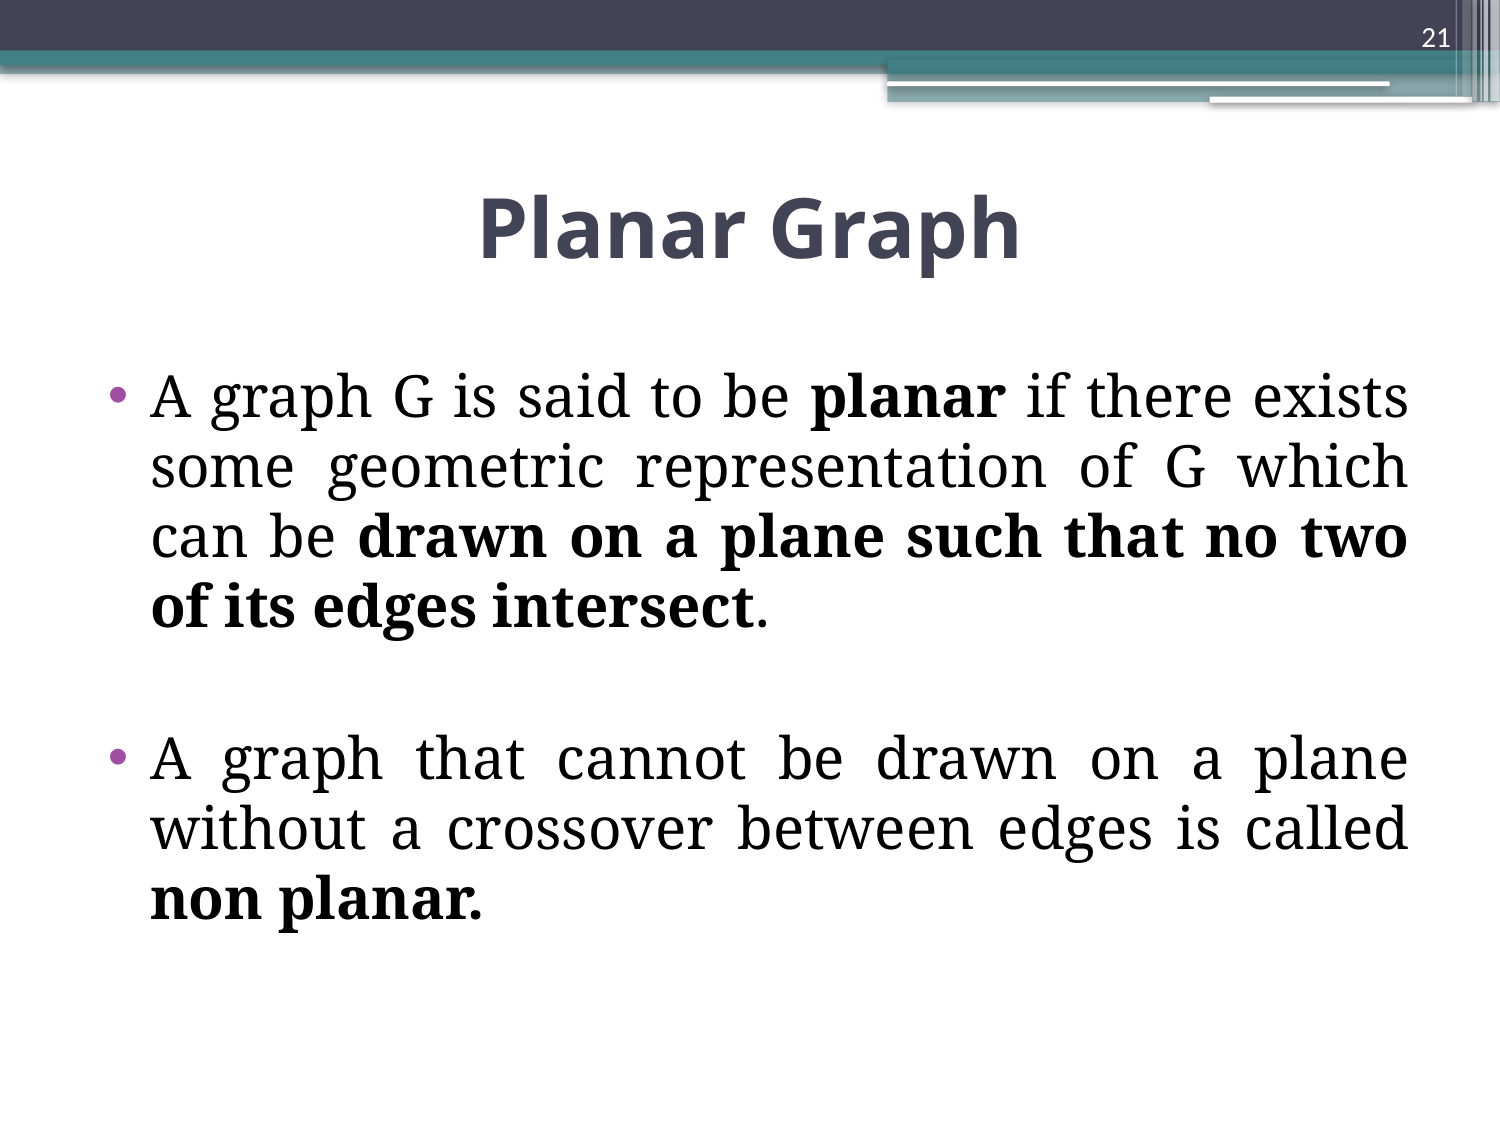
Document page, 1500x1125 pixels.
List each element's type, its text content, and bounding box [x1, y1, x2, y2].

slide_number 21 [1340, 0, 1466, 61]
list A graph G is said to be planar if there exists some geometric representation of G which can be drawn on a plane such that no two of its edges intersect. A graph that cannot be drawn on a plane without a crossover between edges is called non planar. [75, 200, 1425, 1005]
title Planar Graph [75, 187, 1425, 200]
